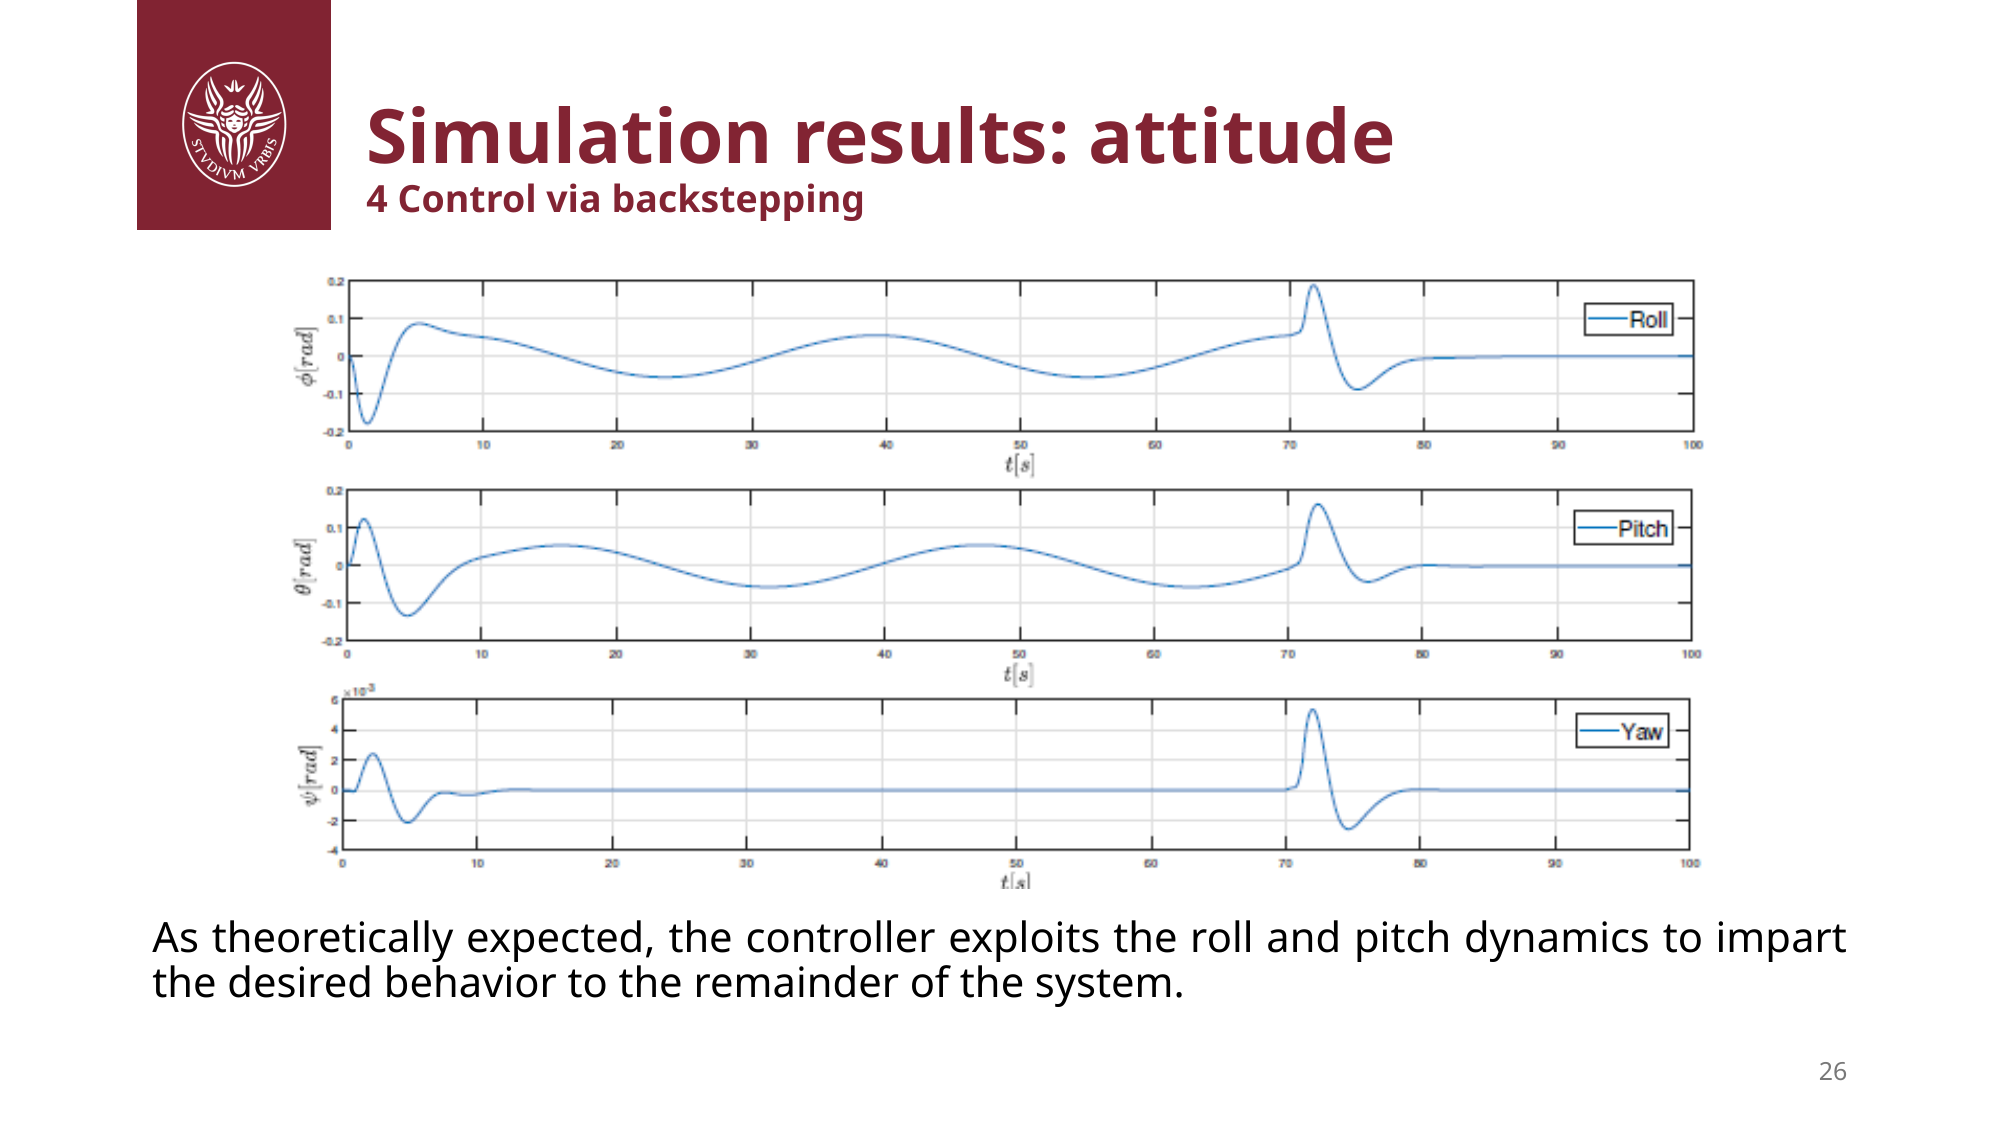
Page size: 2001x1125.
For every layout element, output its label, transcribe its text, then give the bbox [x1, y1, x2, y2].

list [136, 0, 331, 230]
picture [288, 255, 1712, 890]
text_box As theoretically expected, the controller exploits the roll and pitch dynamics to impart the desired behavior to the remainder of the system. [137, 292, 1863, 1015]
slide_number 26 [1412, 1042, 1863, 1103]
title Simulation results: attitude 4 Control via backstepping [351, 0, 1884, 228]
